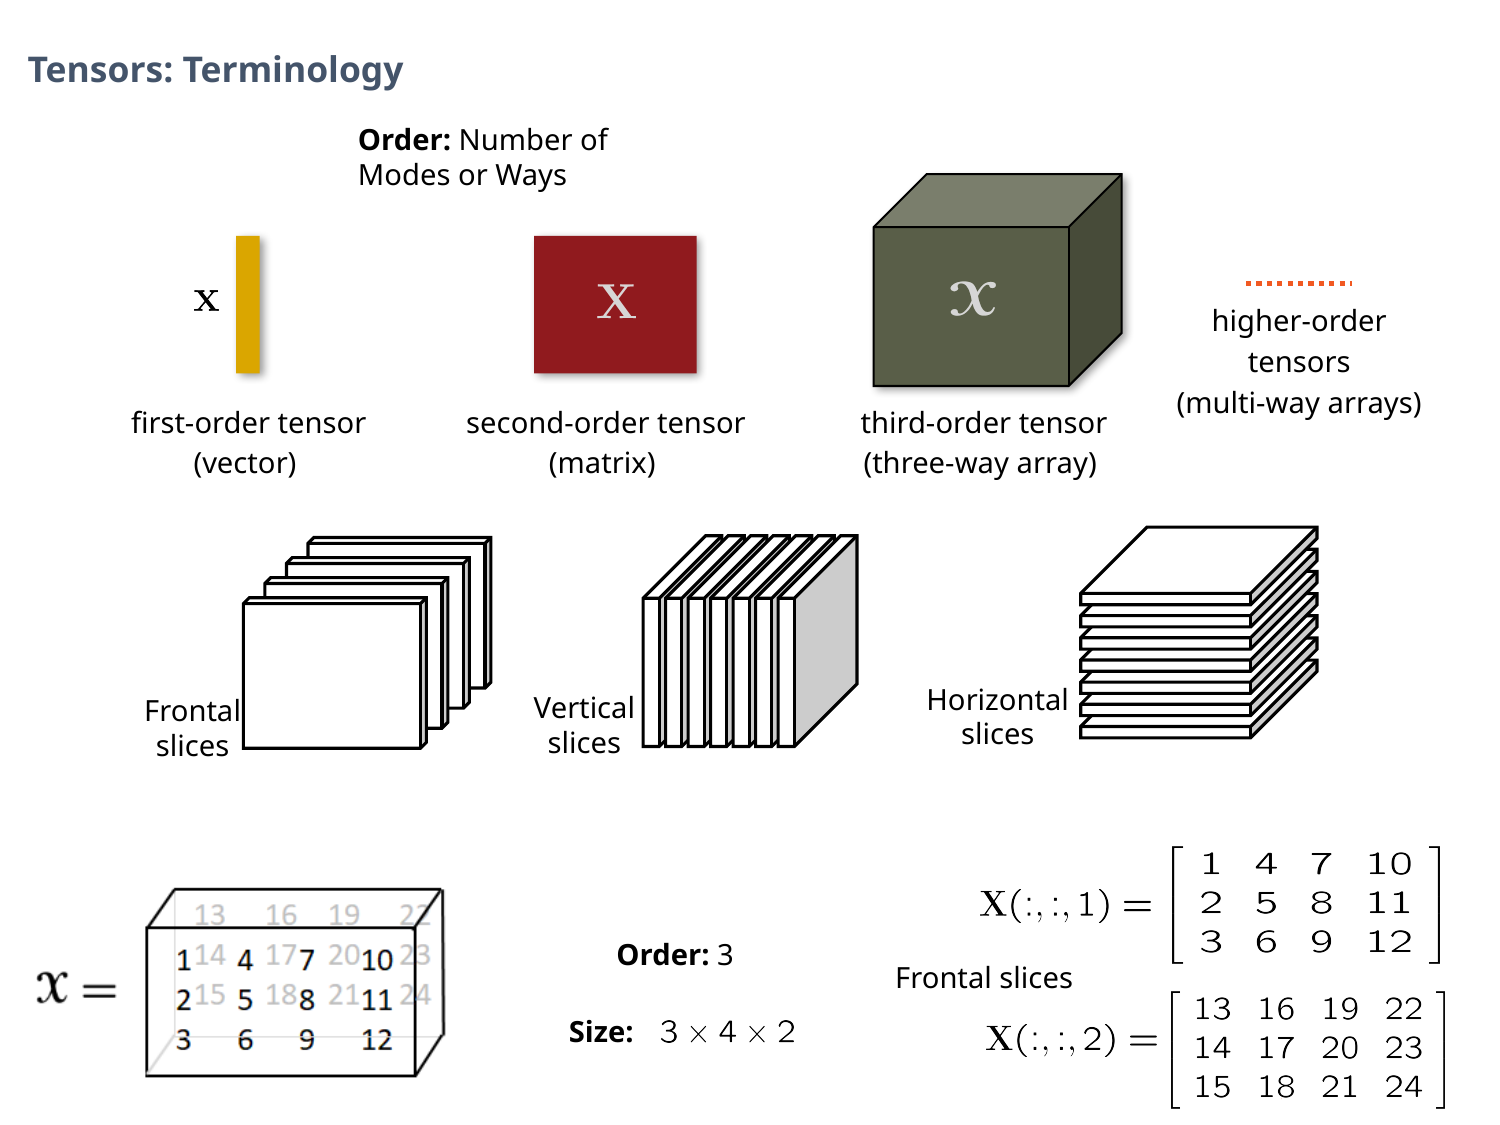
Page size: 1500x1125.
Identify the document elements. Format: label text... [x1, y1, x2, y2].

text_box Order: 3 [601, 928, 749, 979]
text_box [873, 174, 1122, 386]
text_box [534, 235, 697, 374]
text_box second-order tensor (matrix) [413, 404, 791, 480]
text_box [980, 846, 1440, 964]
text_box [1280, 975, 1490, 1119]
text_box Frontal slices [821, 951, 1148, 1002]
text_box [236, 235, 260, 374]
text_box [986, 991, 1445, 1109]
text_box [868, 160, 1128, 374]
picture [194, 290, 219, 311]
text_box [544, 1006, 794, 1057]
picture [595, 283, 638, 319]
text_box third-order tensor (three-way array) [791, 404, 1170, 480]
text_box first-order tensor (vector) [88, 404, 402, 480]
text_box higher-order tensors (multi-way arrays) [1151, 302, 1447, 379]
text_box Tensors: Terminology [0, 0, 1499, 91]
text_box Order: Number of Modes or Ways [343, 113, 623, 199]
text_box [136, 527, 1317, 761]
picture [36, 884, 466, 1083]
